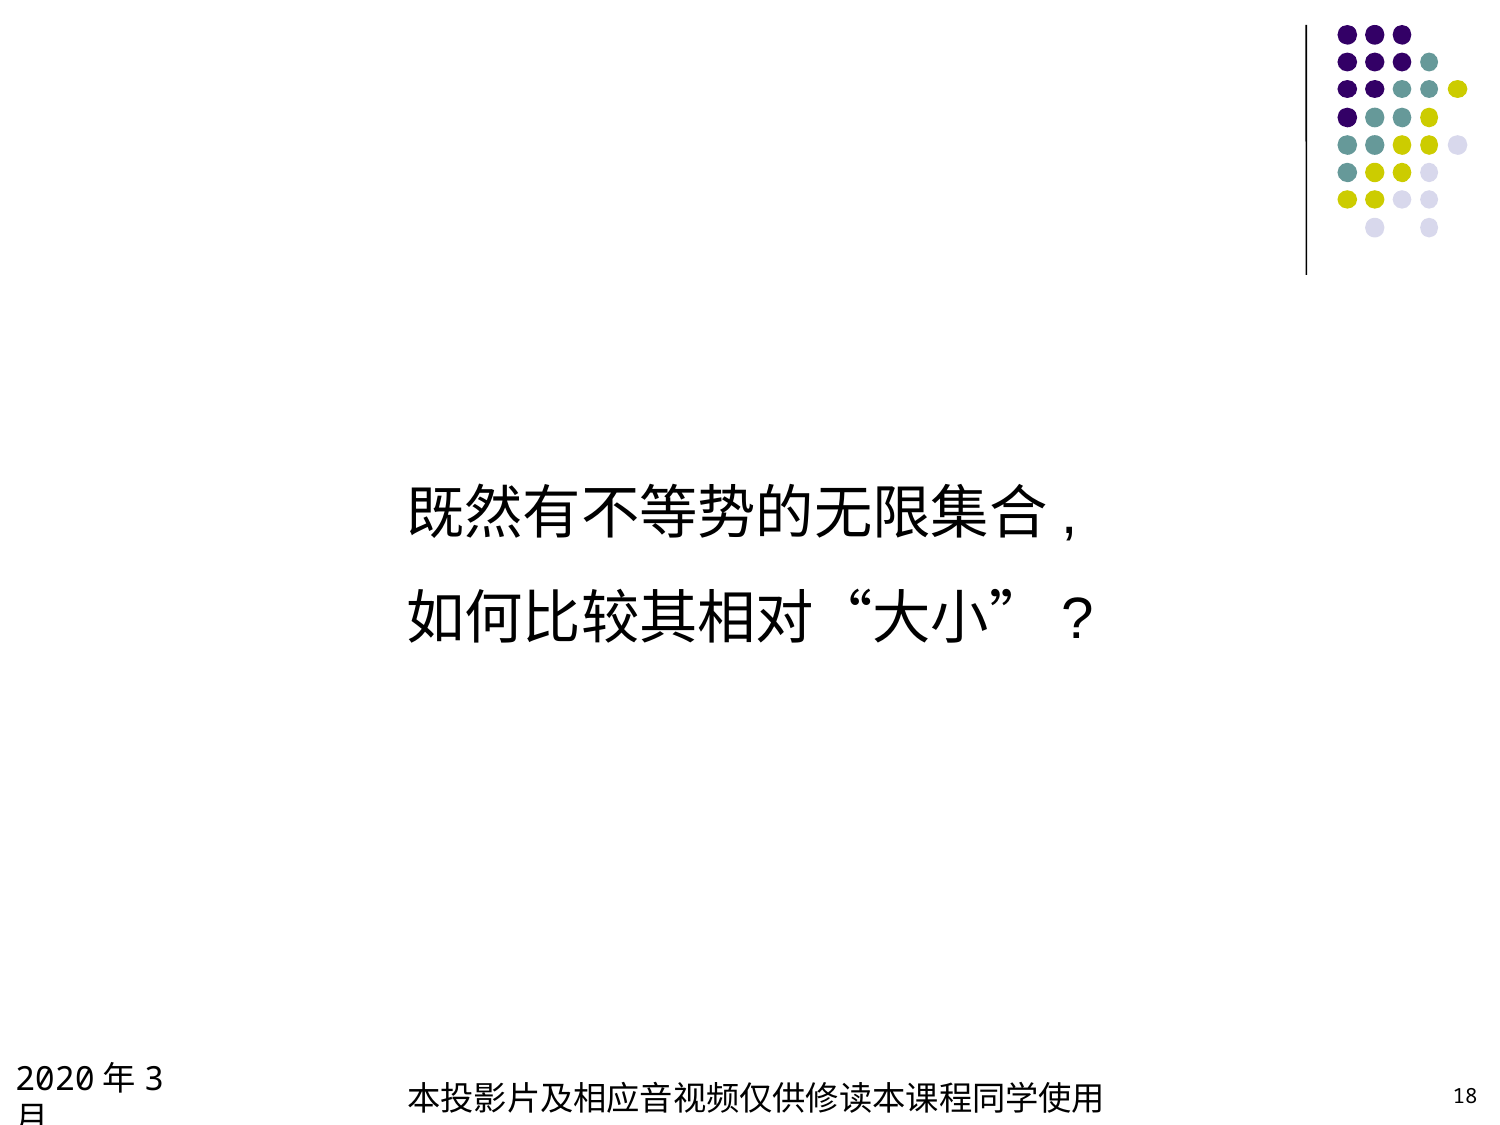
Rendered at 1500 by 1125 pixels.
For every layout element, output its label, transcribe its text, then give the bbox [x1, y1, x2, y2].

text_box 既然有不等势的无限集合, 如何比较其相对“大小”? [391, 432, 1109, 658]
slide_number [0, 1072, 206, 1123]
footer 本投影片及相应音视频仅供修读本课程同学使用 [206, 1072, 1307, 1123]
slide_number 18 [1337, 1072, 1493, 1123]
